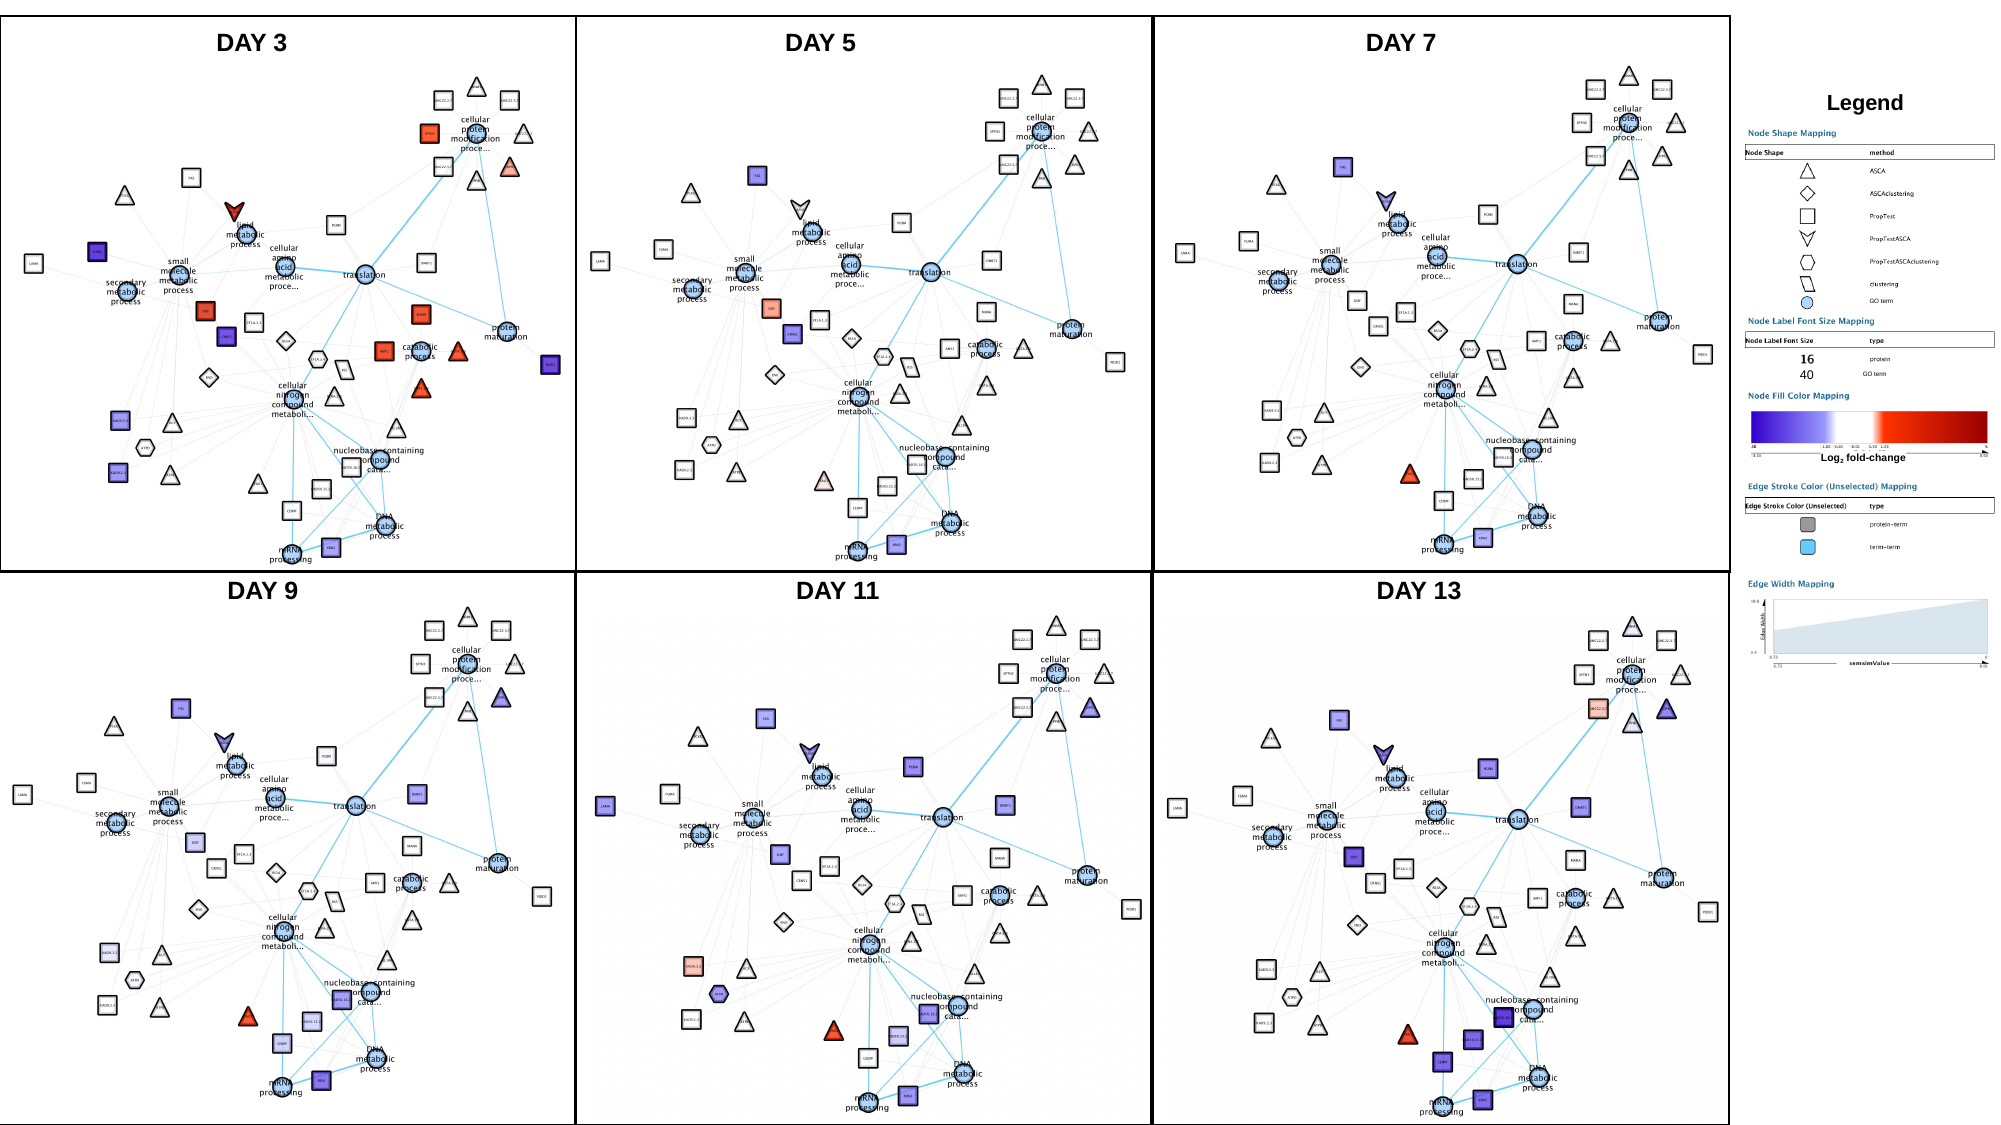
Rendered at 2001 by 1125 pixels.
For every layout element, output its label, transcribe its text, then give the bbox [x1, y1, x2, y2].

text_box Legend [1812, 81, 1919, 123]
picture [591, 612, 1144, 1121]
picture [1164, 612, 1721, 1123]
text_box [1153, 15, 1731, 573]
text_box [1152, 570, 1730, 1125]
text_box [0, 570, 574, 1125]
picture [1172, 60, 1717, 557]
picture [20, 71, 563, 567]
text_box [574, 570, 1152, 1125]
picture [7, 601, 555, 1100]
picture [1741, 125, 2000, 678]
text_box [0, 15, 575, 570]
text_box [575, 15, 1153, 570]
picture [584, 69, 1129, 564]
